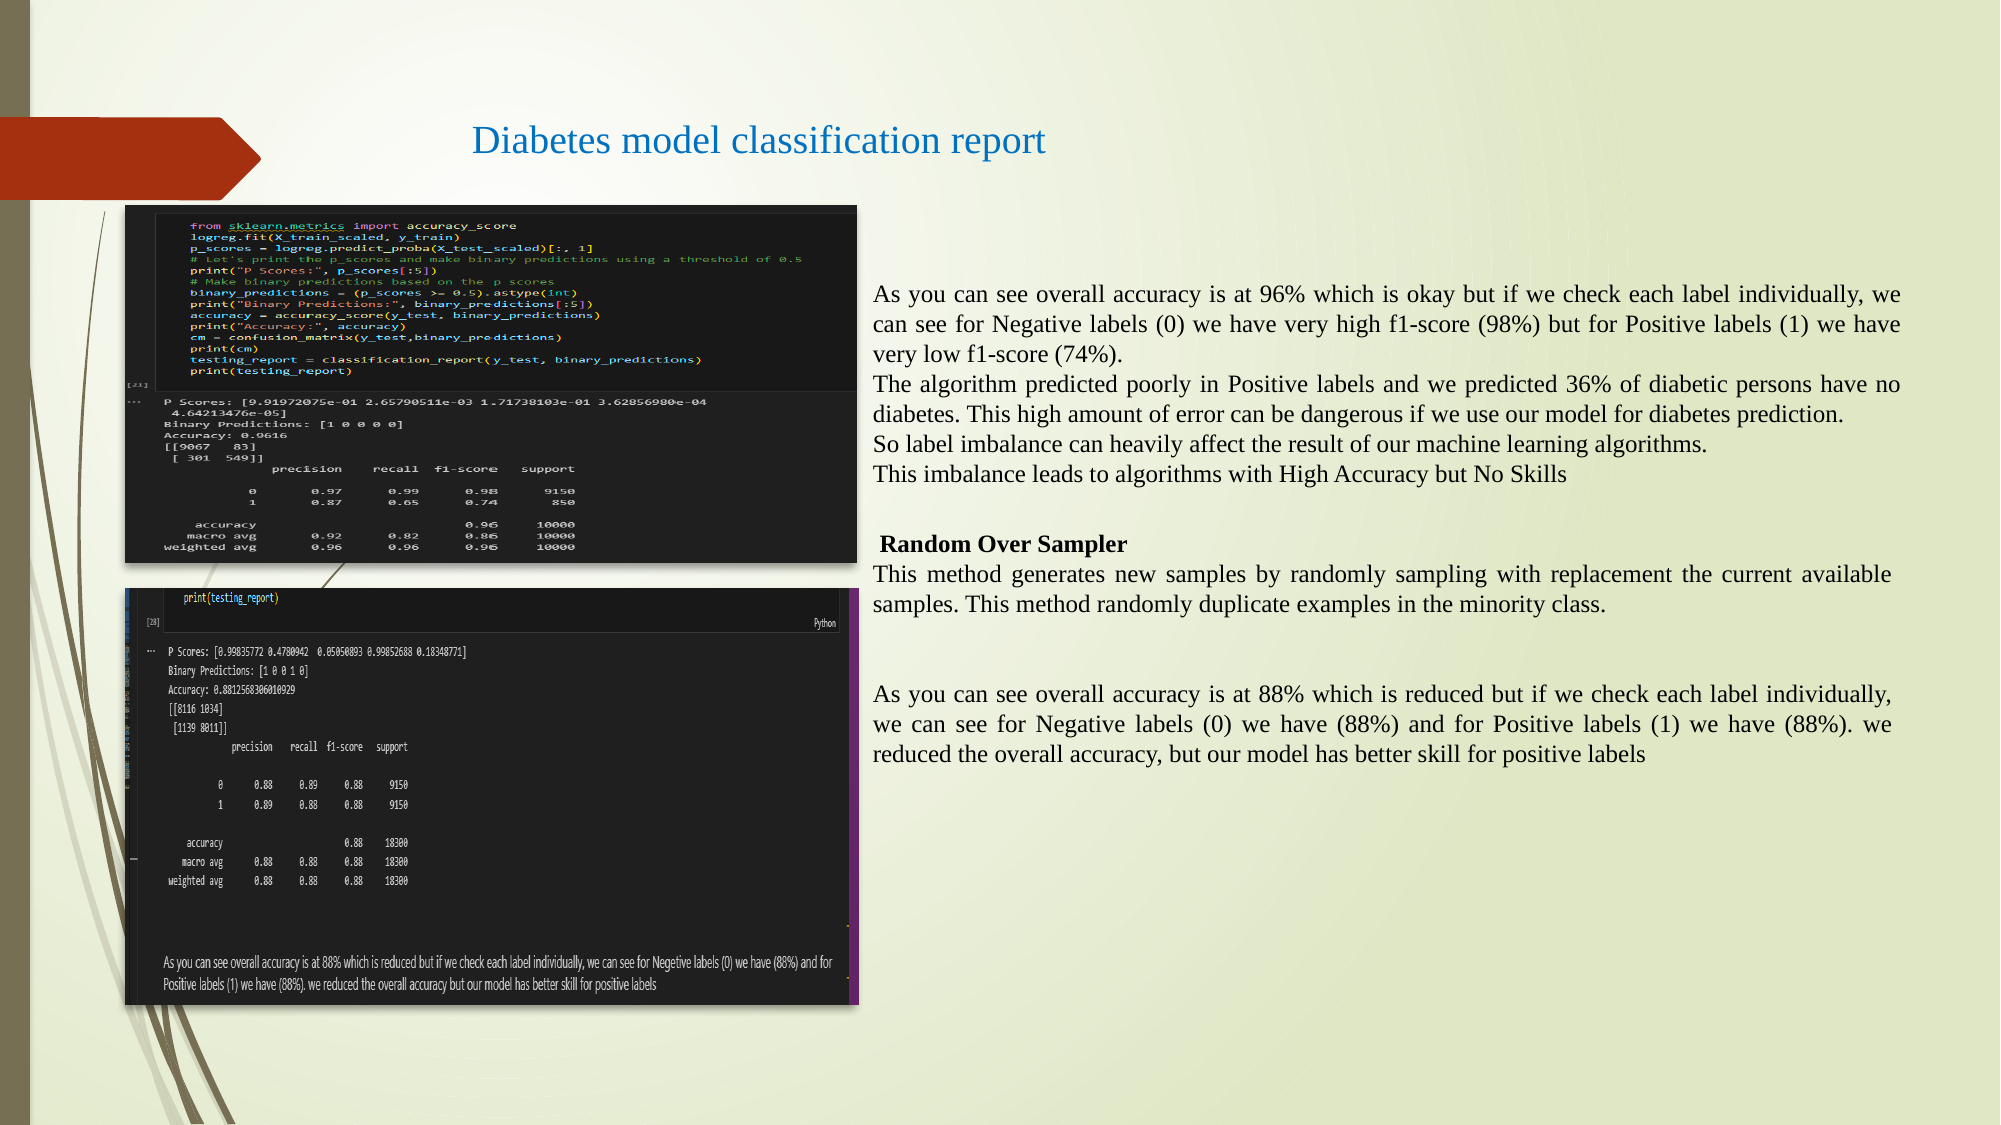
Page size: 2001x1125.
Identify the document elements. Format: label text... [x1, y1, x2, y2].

picture [125, 587, 859, 1005]
text_box As you can see overall accuracy is at 96% which is okay but if we check each label individually, we can see for Negative labels (0) we have very high f1-score (98%) but for Positive labels (1) we have very low f1-score (74%). The algorithm predicted poorly in Positive labels and we predicted 36% of diabetic persons have no diabetes. This high amount of error can be dangerous if we use our model for diabetes prediction. So label imbalance can heavily affect the result of our machine learning algorithms. This imbalance leads to algorithms with High Accuracy but No Skills [863, 270, 1918, 555]
picture [125, 205, 859, 563]
title Diabetes model classification report [257, 106, 1262, 218]
text_box Random Over Sampler This method generates new samples by randomly sampling with replacement the current available samples. This method randomly duplicate examples in the minority class. [858, 520, 1909, 625]
text_box As you can see overall accuracy is at 88% which is reduced but if we check each label individually, we can see for Negative labels (0) we have (88%) and for Positive labels (1) we have (88%). we reduced the overall accuracy, but our model has better skill for positive labels [863, 670, 1909, 775]
